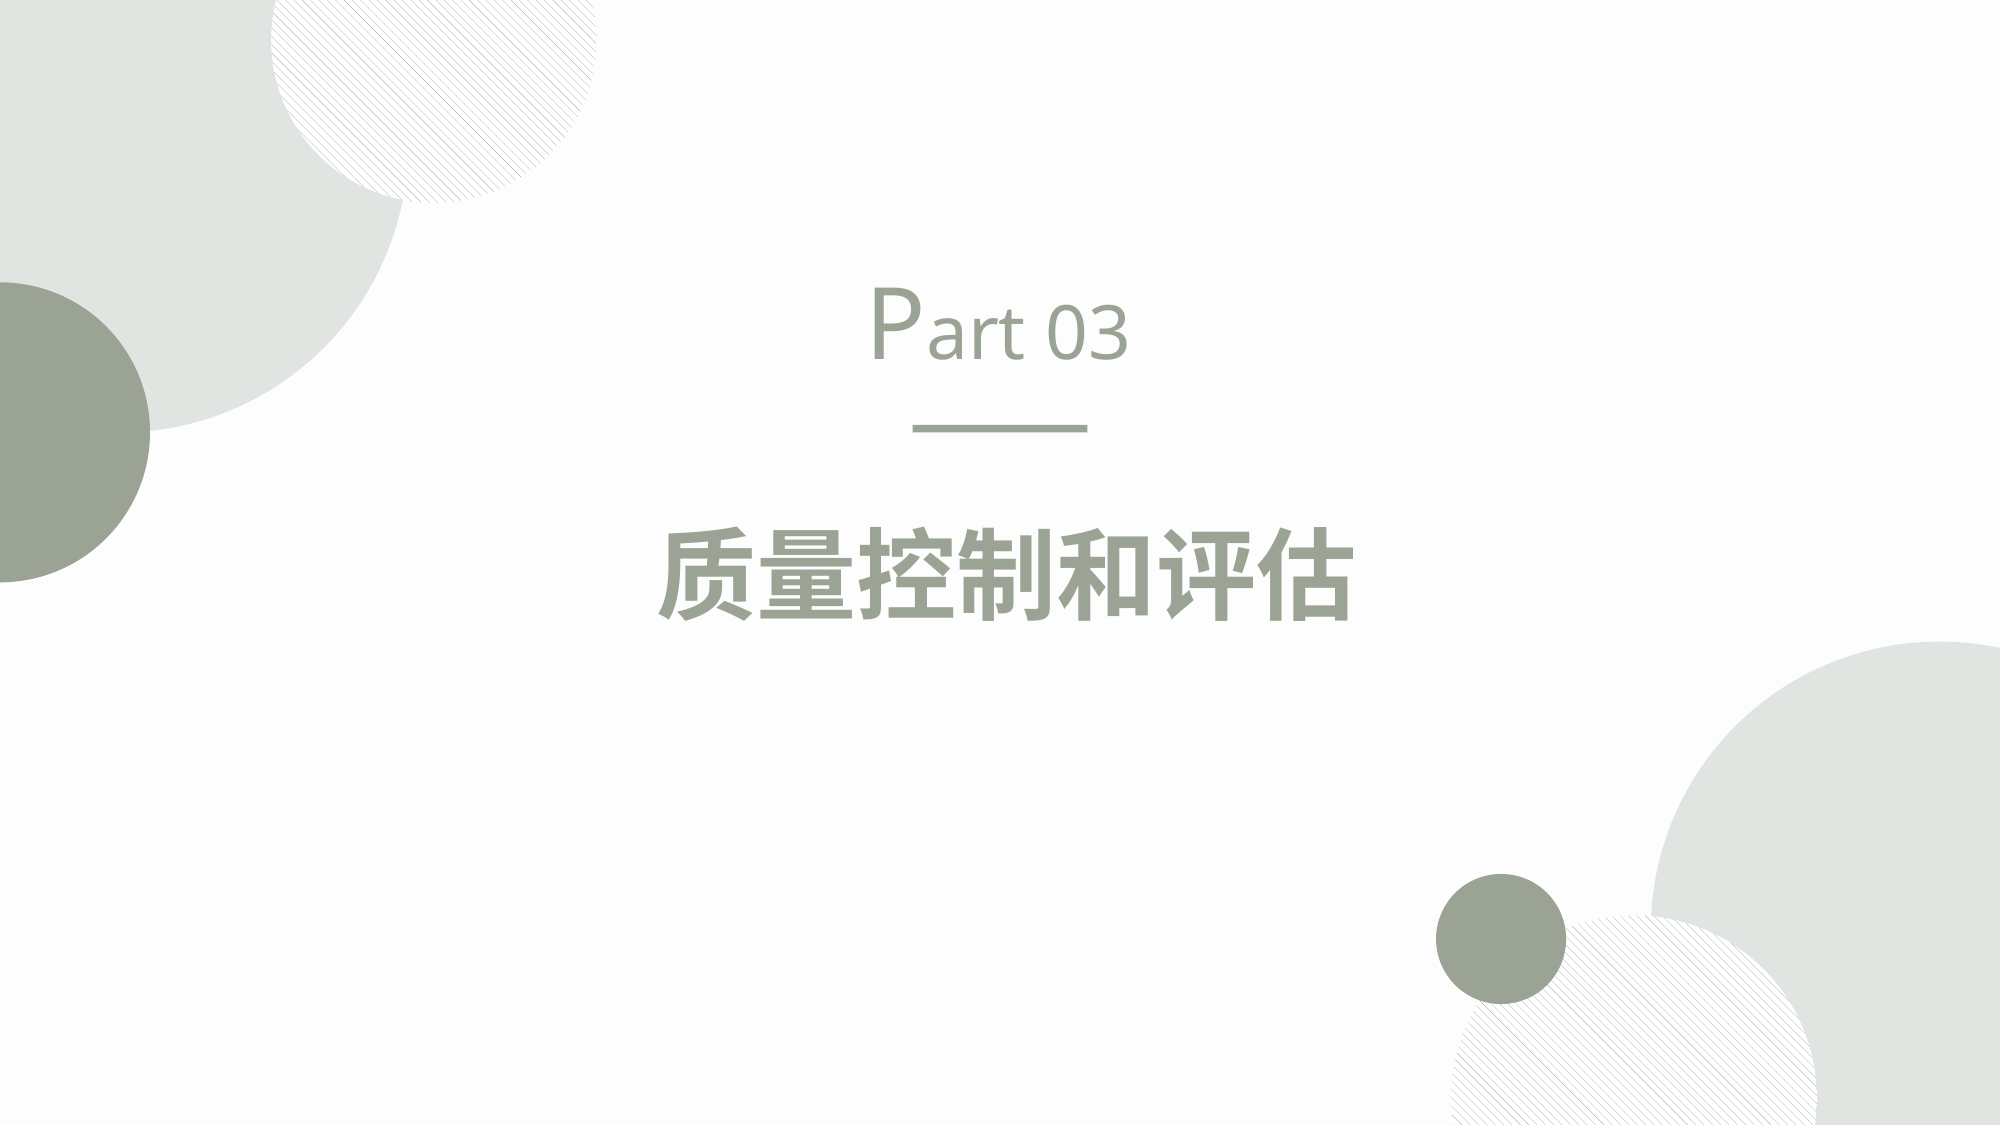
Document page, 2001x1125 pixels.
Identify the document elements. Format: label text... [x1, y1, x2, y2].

text_box Part 03 [850, 251, 1162, 387]
text_box [270, 0, 598, 204]
text_box [0, 281, 152, 584]
text_box [1435, 872, 1568, 1006]
text_box [911, 424, 1088, 433]
text_box 质量控制和评估 [561, 505, 1452, 640]
text_box [0, 0, 404, 432]
text_box [1450, 914, 1818, 1125]
text_box [1650, 640, 2000, 1125]
